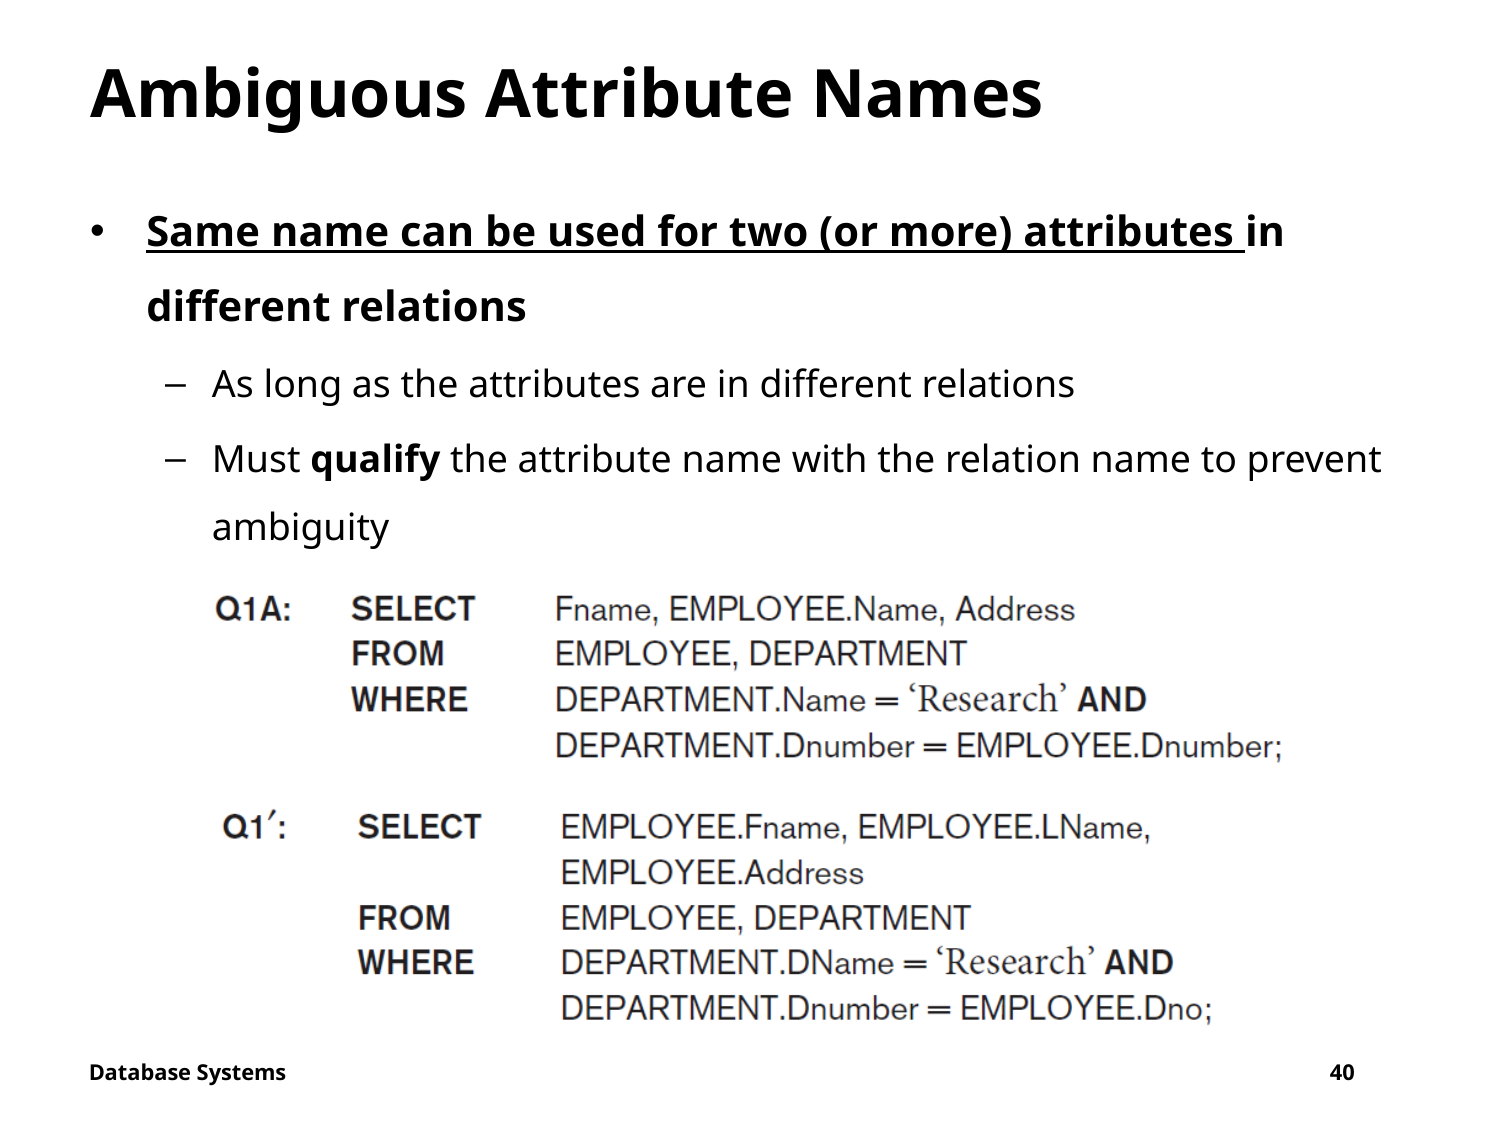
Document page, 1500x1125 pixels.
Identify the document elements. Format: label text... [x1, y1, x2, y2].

picture [202, 576, 1298, 786]
title Ambiguous Attribute Names [75, 45, 1425, 138]
list Same name can be used for two (or more) attributes in different relations As long as the attributes are in different relations Must qualify the attribute name with the relation name to prevent ambiguity [75, 172, 1425, 575]
picture [202, 798, 1265, 1043]
